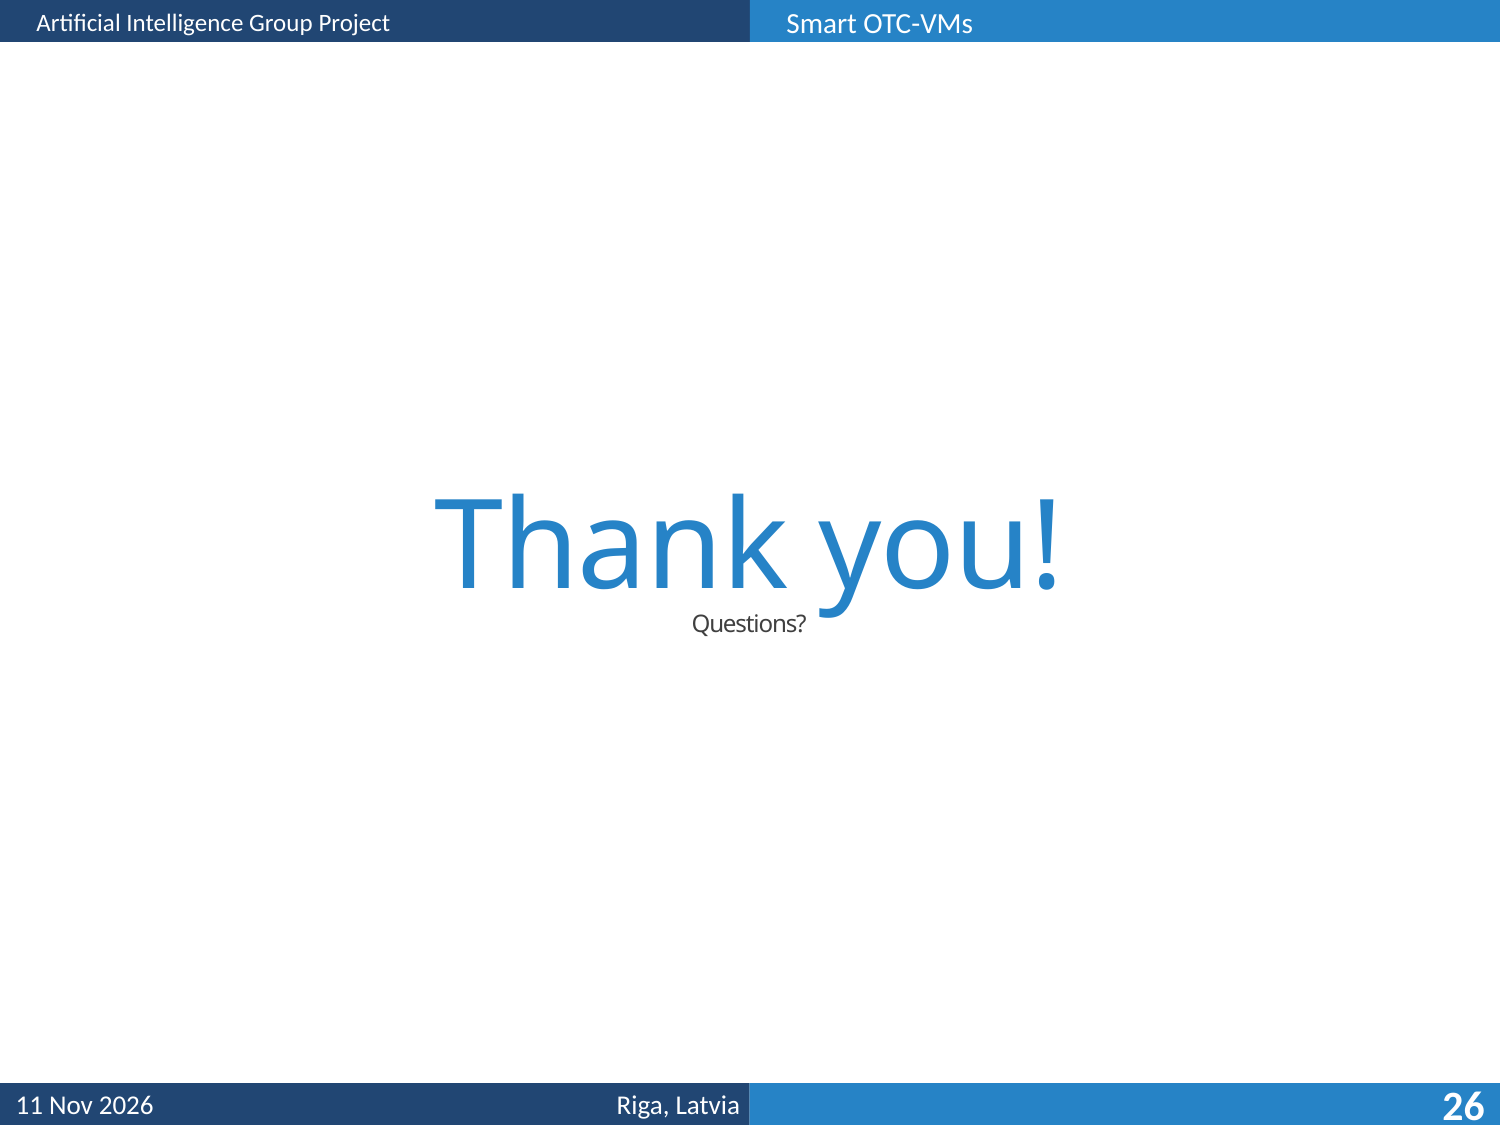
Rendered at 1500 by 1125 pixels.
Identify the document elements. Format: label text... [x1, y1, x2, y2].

list Riga, Latvia [183, 1082, 741, 1125]
slide_number 26 [1401, 1082, 1500, 1125]
list Smart OTC-VMs [750, 0, 1500, 43]
title Thank you! Questions? [0, 479, 1491, 646]
list Artificial Intelligence Group Project [0, 0, 750, 43]
slide_number 5-Jan-26 [0, 1082, 181, 1125]
